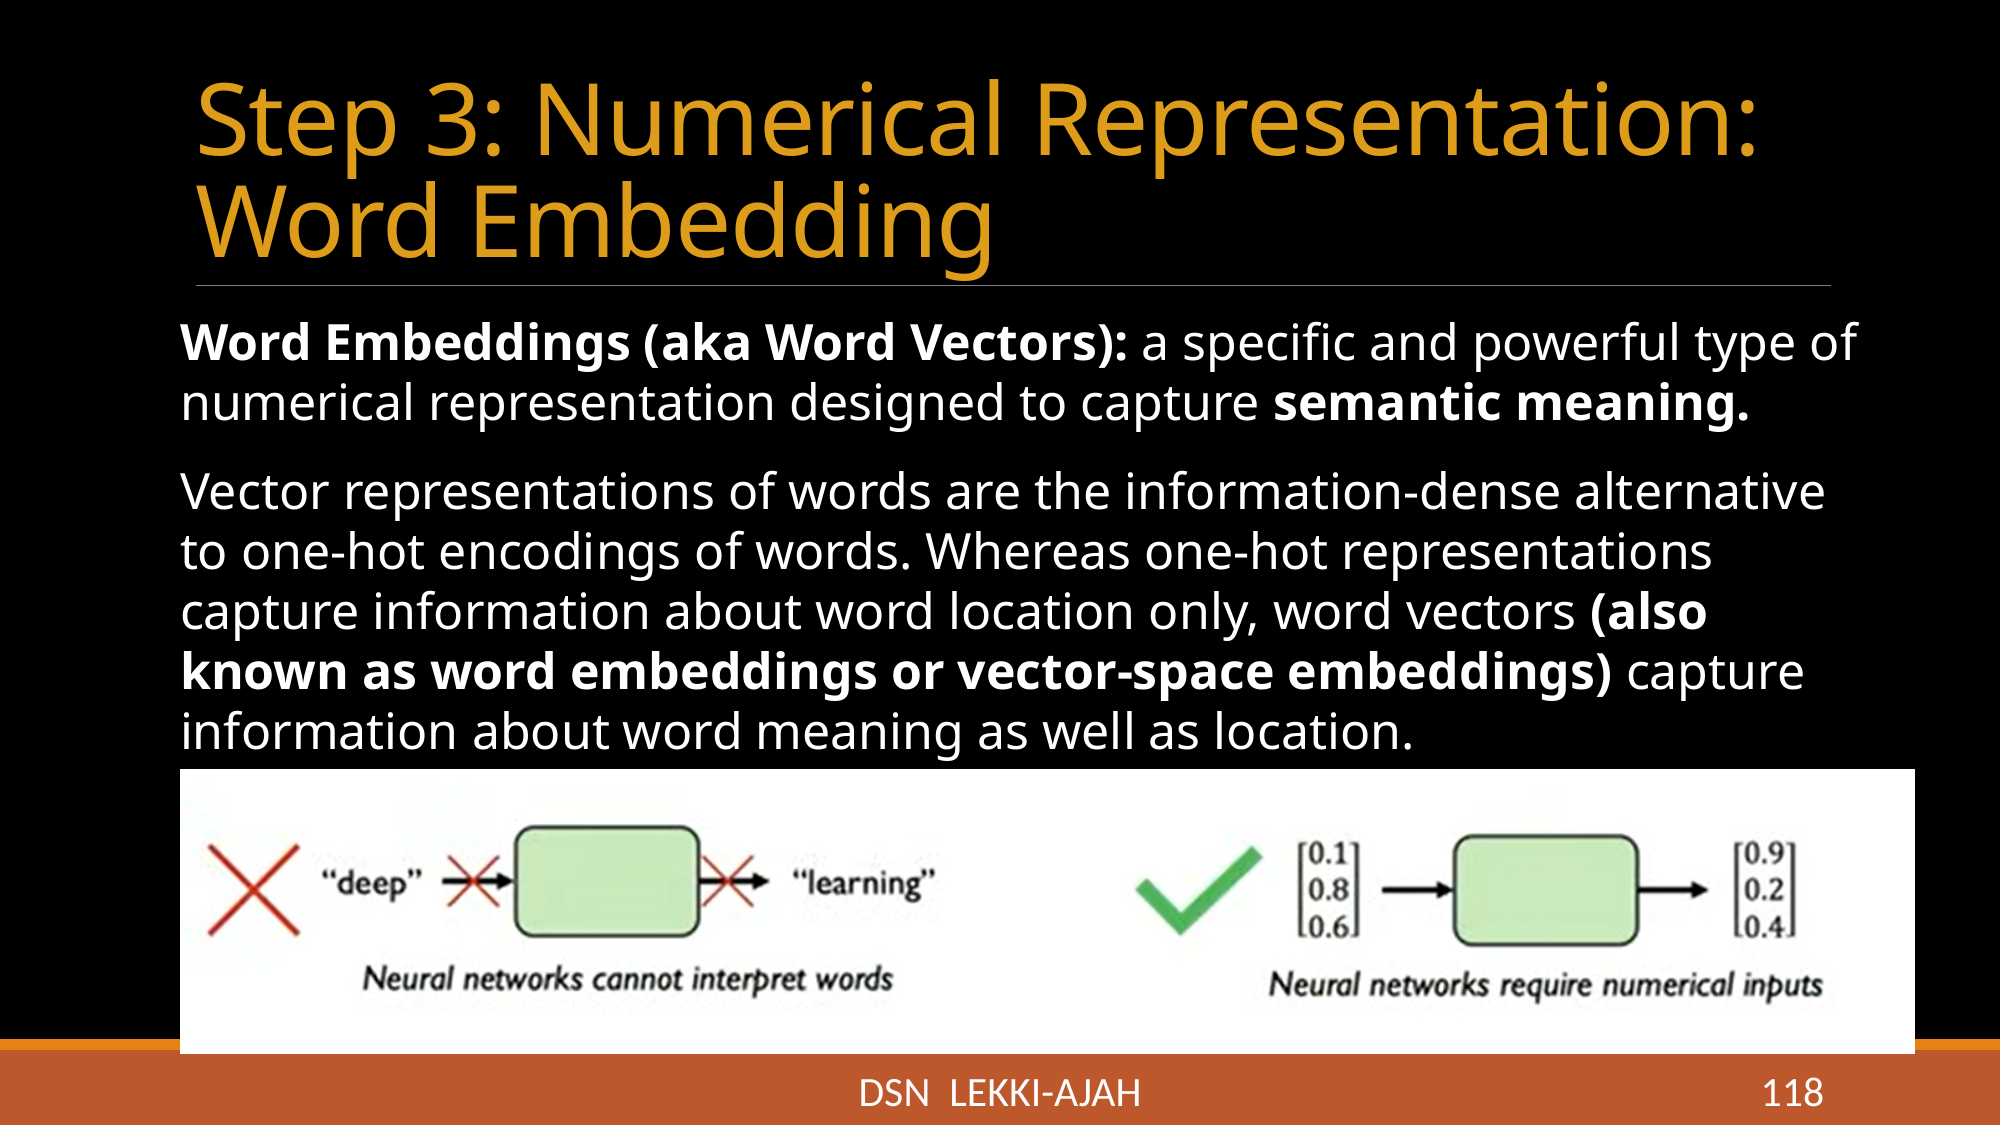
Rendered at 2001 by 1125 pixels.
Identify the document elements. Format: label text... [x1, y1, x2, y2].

footer DSN LEKKI-AJAH [604, 1064, 1396, 1120]
picture [179, 768, 1916, 1054]
slide_number 118 [1624, 1064, 1840, 1120]
title Step 3: Numerical Representation: Word Embedding [180, 47, 1830, 285]
list Word Embeddings (aka Word Vectors): a specific and powerful type of numerical representation designed to capture semantic meaning. Vector representations of words are the information-dense alternative to one-hot encodings of words. Whereas one-hot representations capture information about word location only, word vectors (also known as word embeddings or vector-space embeddings) capture information about word meaning as well as location. [180, 302, 1887, 768]
